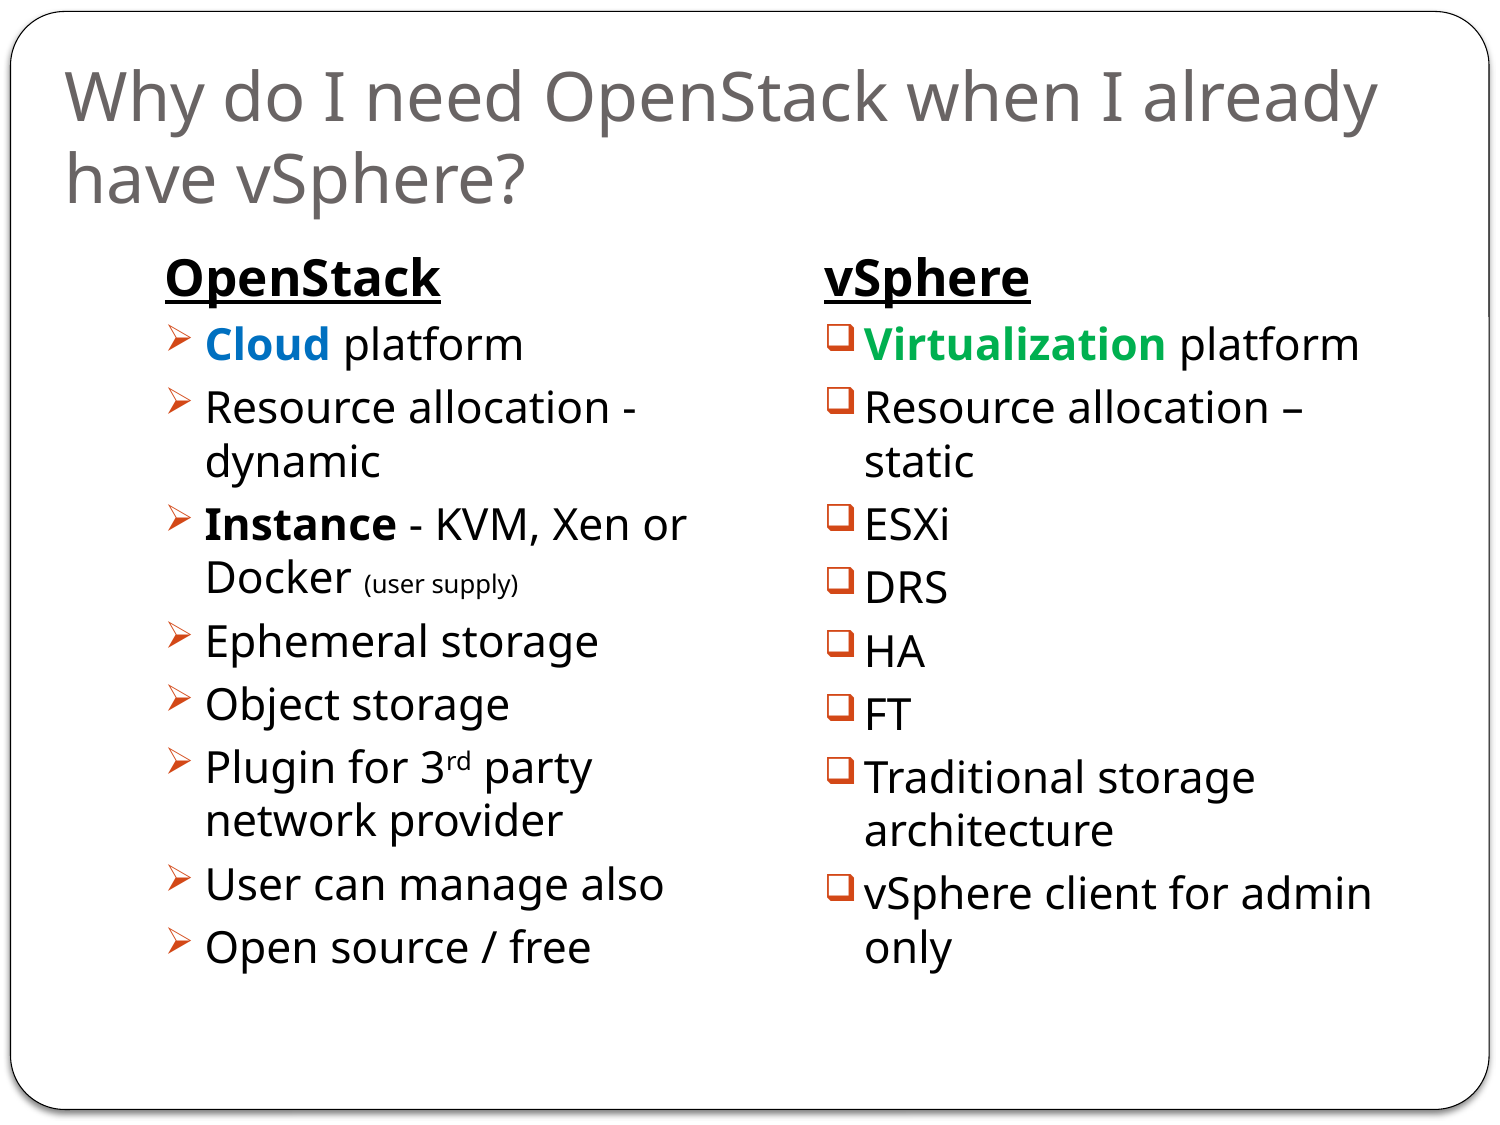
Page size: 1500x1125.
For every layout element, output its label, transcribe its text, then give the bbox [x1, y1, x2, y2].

title Why do I need OpenStack when I already have vSphere? [50, 45, 1425, 233]
list OpenStack Cloud platform Resource allocation - dynamic Instance - KVM, Xen or Docker (user supply) Ephemeral storage Object storage Plugin for 3rd party network provider User can manage also Open source / free [150, 237, 765, 988]
list vSphere Virtualization platform Resource allocation – static ESXi DRS HA FT Traditional storage architecture vSphere client for admin only [809, 237, 1425, 988]
